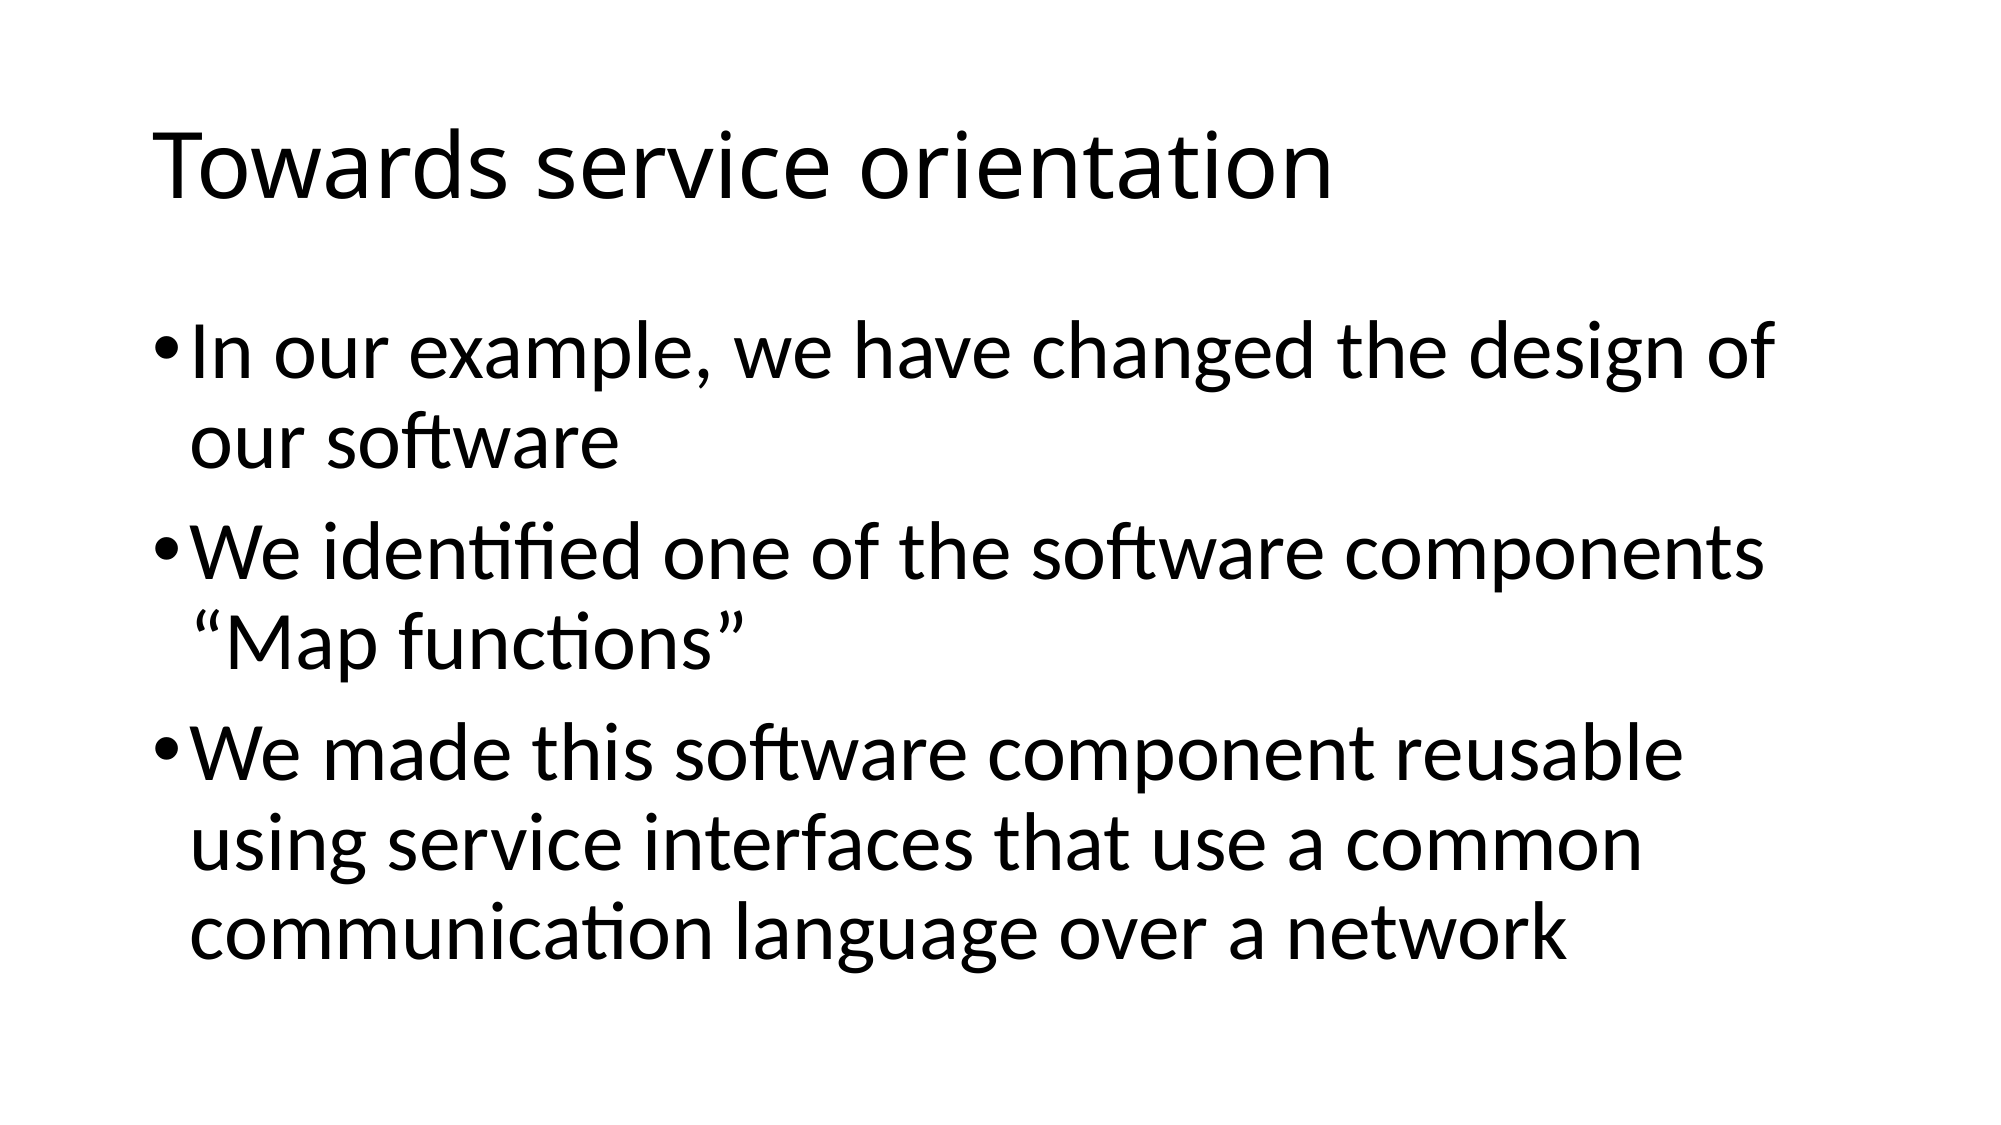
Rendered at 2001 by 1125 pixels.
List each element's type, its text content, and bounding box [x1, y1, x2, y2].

list In our example, we have changed the design of our software We identified one of the software components “Map functions” We made this software component reusable using service interfaces that use a common communication language over a network [137, 299, 1863, 1014]
title Towards service orientation [137, 59, 1863, 278]
